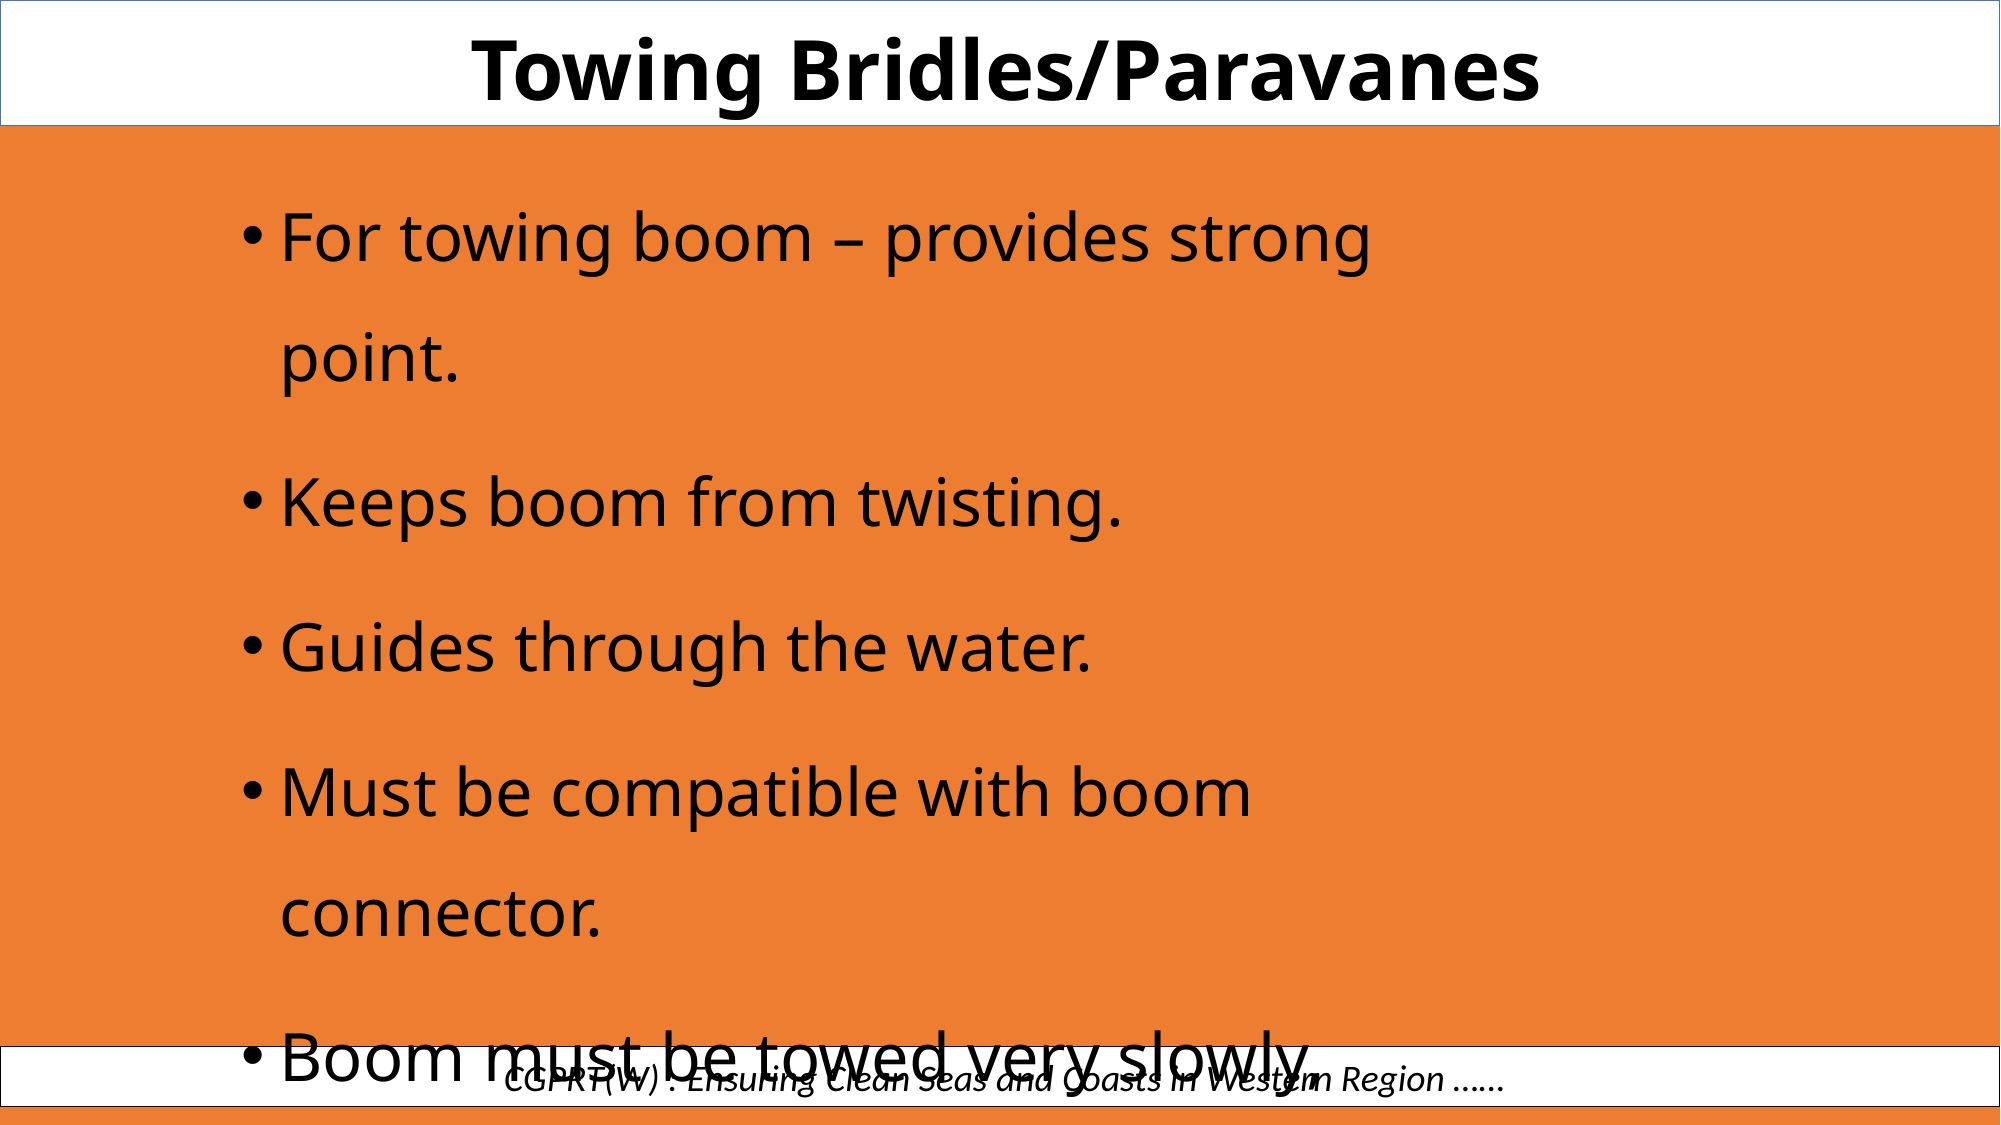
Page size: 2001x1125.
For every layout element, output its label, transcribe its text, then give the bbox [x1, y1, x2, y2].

text_box For towing boom – provides strong point. Keeps boom from twisting. Guides through the water. Must be compatible with boom connector. Boom must be towed very slowly, typically less than 1 knot. [227, 147, 1578, 1004]
text_box [0, 0, 2000, 126]
text_box CGPRT(W) : Ensuring Clean Seas and Coasts in Western Region …… [0, 1046, 2000, 1107]
text_box Towing Bridles/Paravanes [75, 21, 1938, 114]
